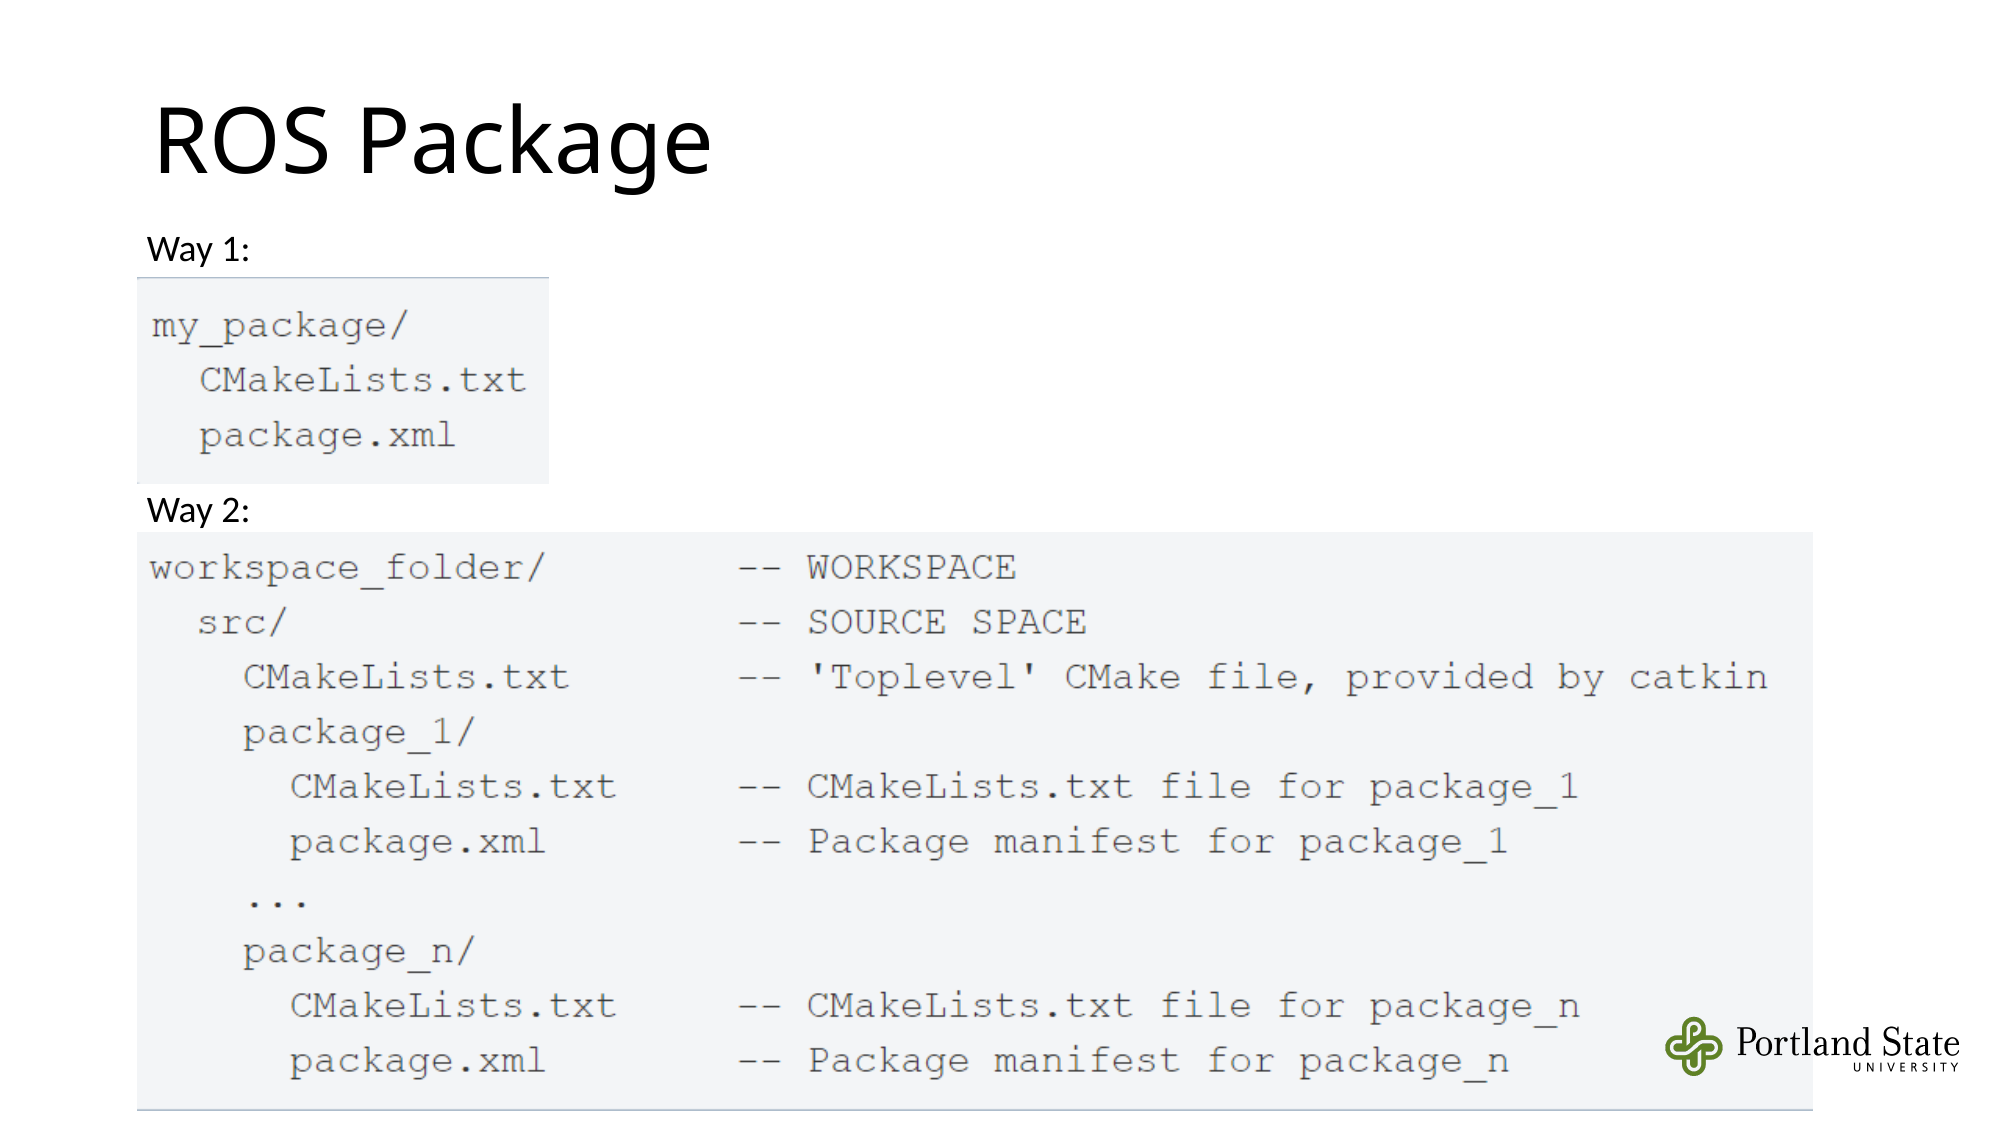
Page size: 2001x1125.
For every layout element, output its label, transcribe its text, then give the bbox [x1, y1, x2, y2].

picture [137, 277, 549, 484]
title ROS Package [137, 59, 1863, 229]
text_box Way 1: [132, 216, 266, 277]
text_box Way 2: [132, 477, 266, 538]
picture [137, 532, 1970, 1111]
